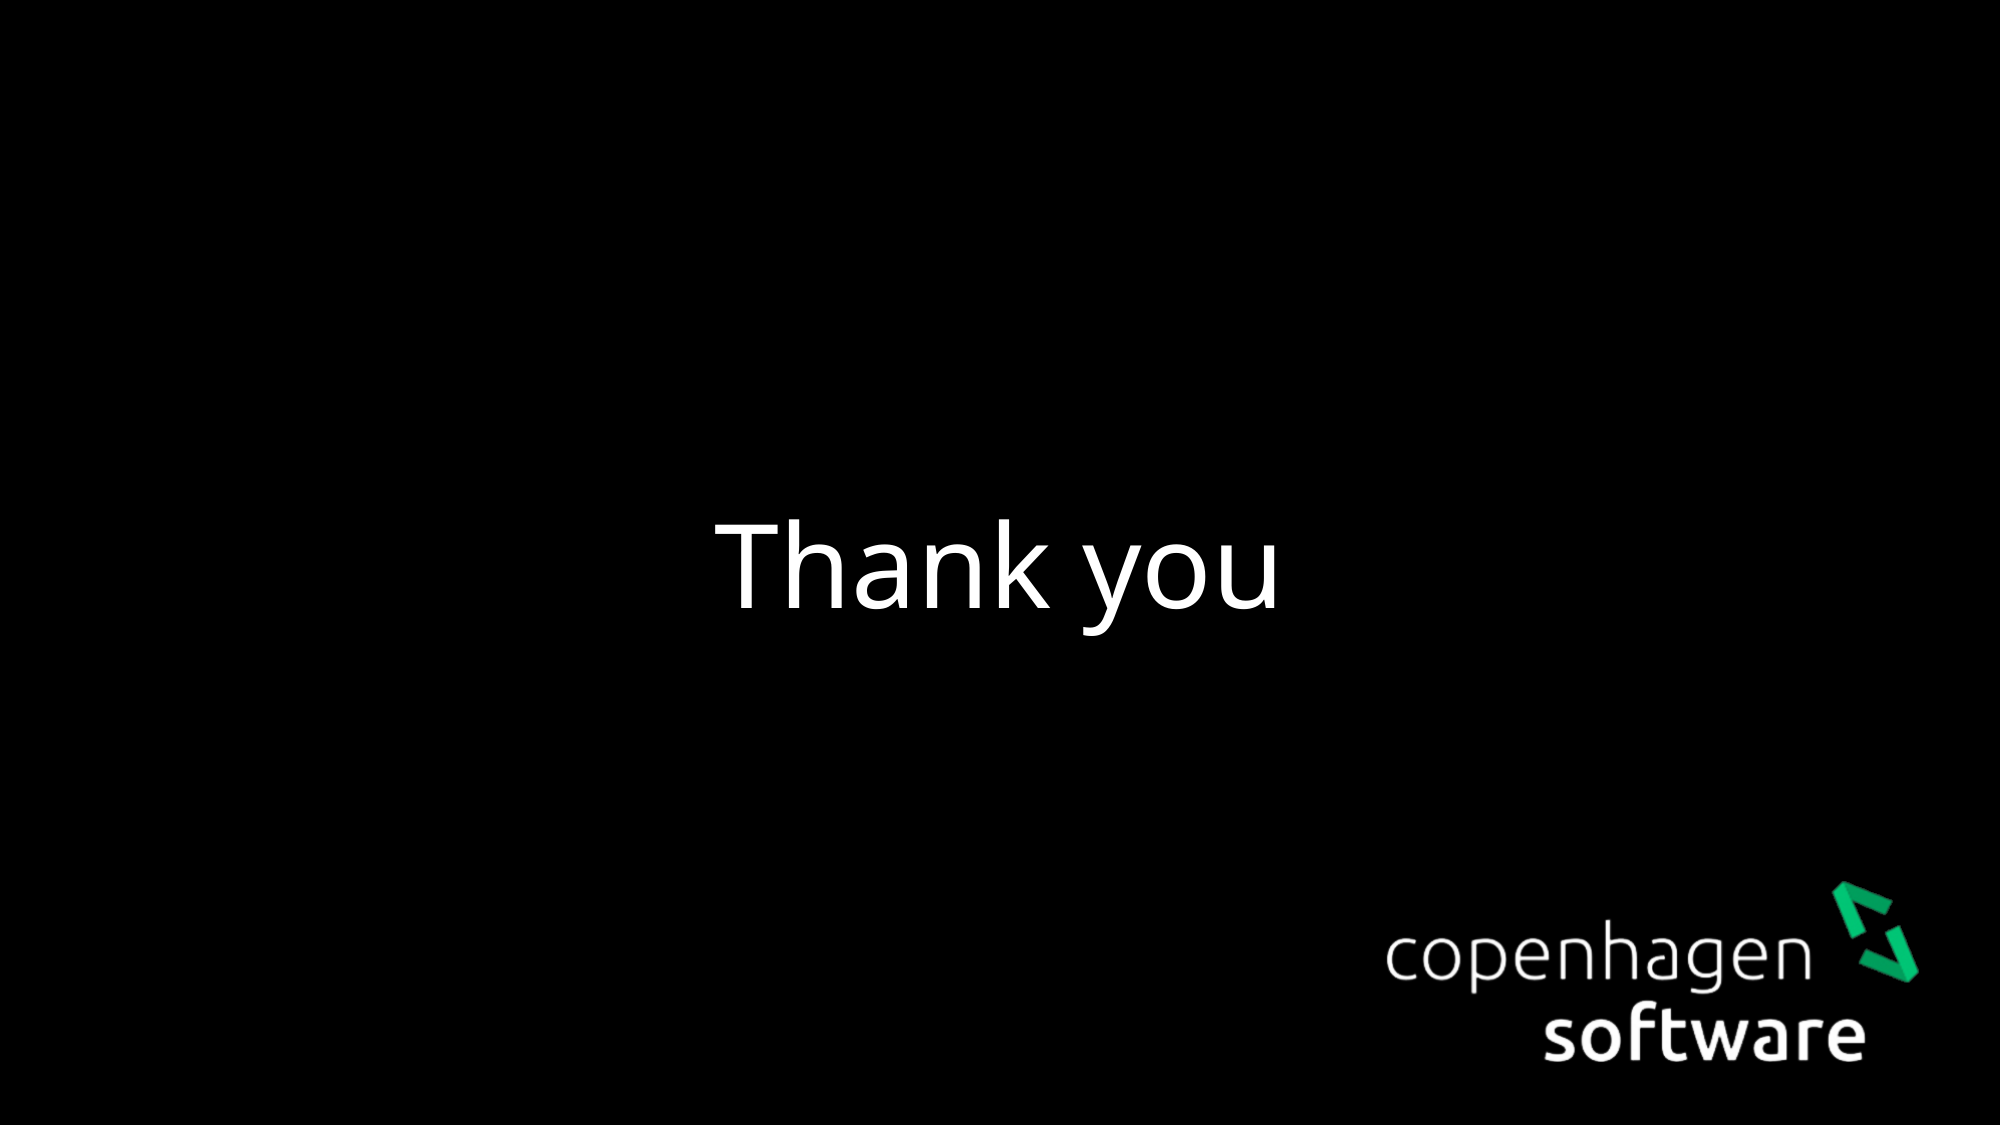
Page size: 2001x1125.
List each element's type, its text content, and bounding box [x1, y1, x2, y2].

text_box Thank you [700, 484, 1300, 639]
picture [1373, 875, 1942, 1074]
